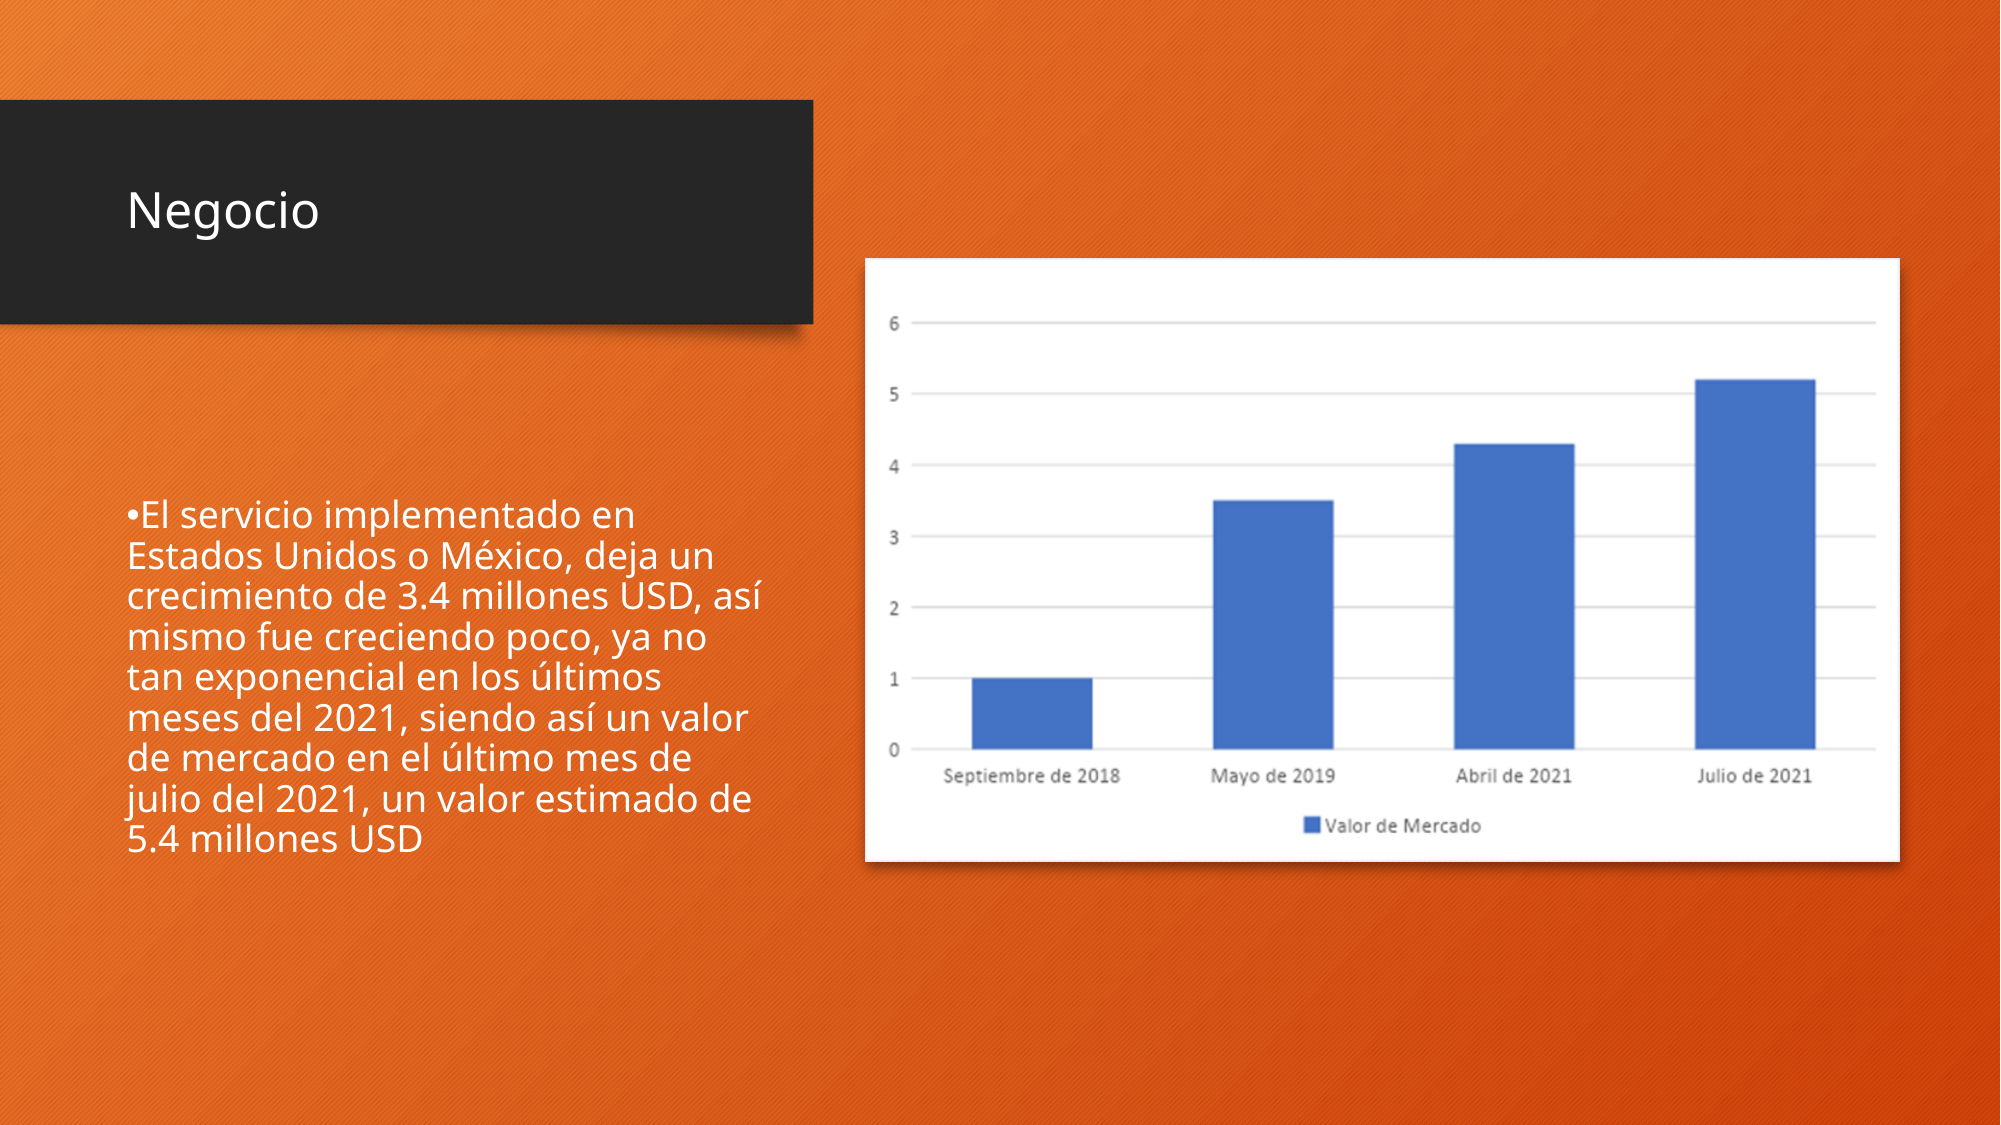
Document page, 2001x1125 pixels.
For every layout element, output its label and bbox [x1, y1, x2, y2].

list [865, 258, 1900, 862]
picture [0, 0, 2000, 1125]
